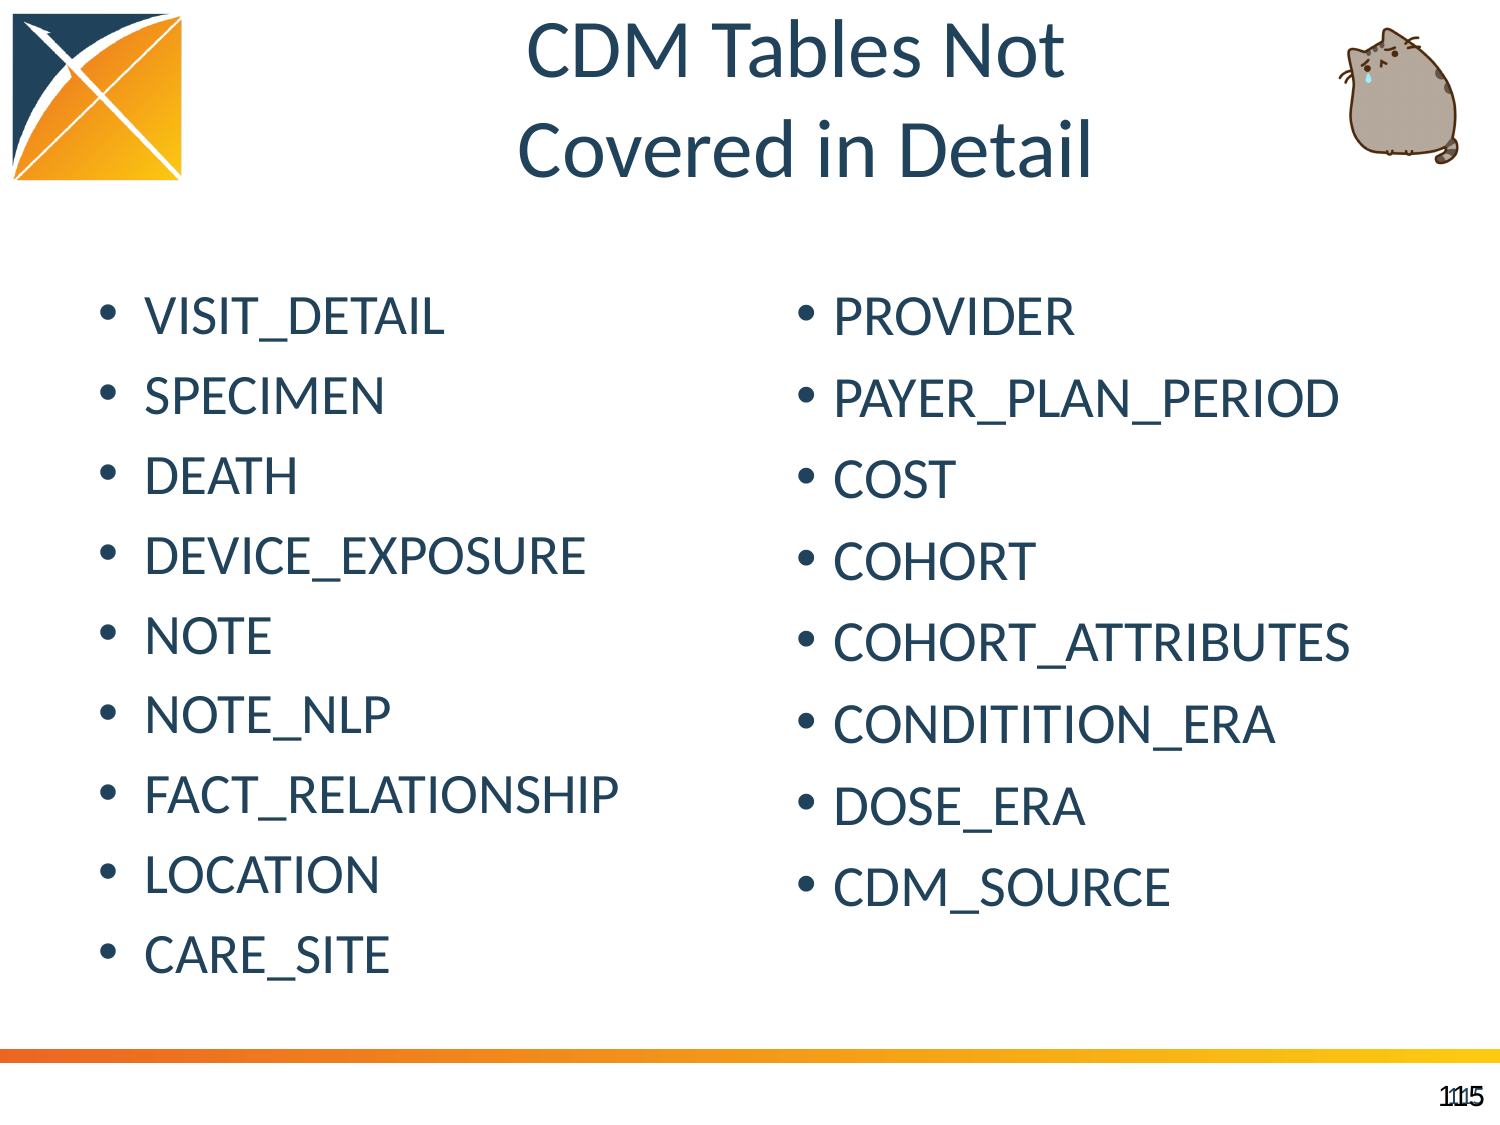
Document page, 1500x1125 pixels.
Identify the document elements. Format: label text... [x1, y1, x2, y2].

slide_number 115 [1149, 1065, 1500, 1125]
list VISIT_DETAIL SPECIMEN DEATH DEVICE_EXPOSURE NOTE NOTE_NLP FACT_RELATIONSHIP LOCATION CARE_SITE [75, 262, 738, 1005]
picture [1337, 27, 1459, 166]
title CDM Tables Not Covered in Detail [187, 24, 1425, 163]
list PROVIDER PAYER_PLAN_PERIOD COST COHORT COHORT_ATTRIBUTES CONDITITION_ERA DOSE_ERA CDM_SOURCE [762, 262, 1425, 1005]
picture [0, 0, 206, 200]
